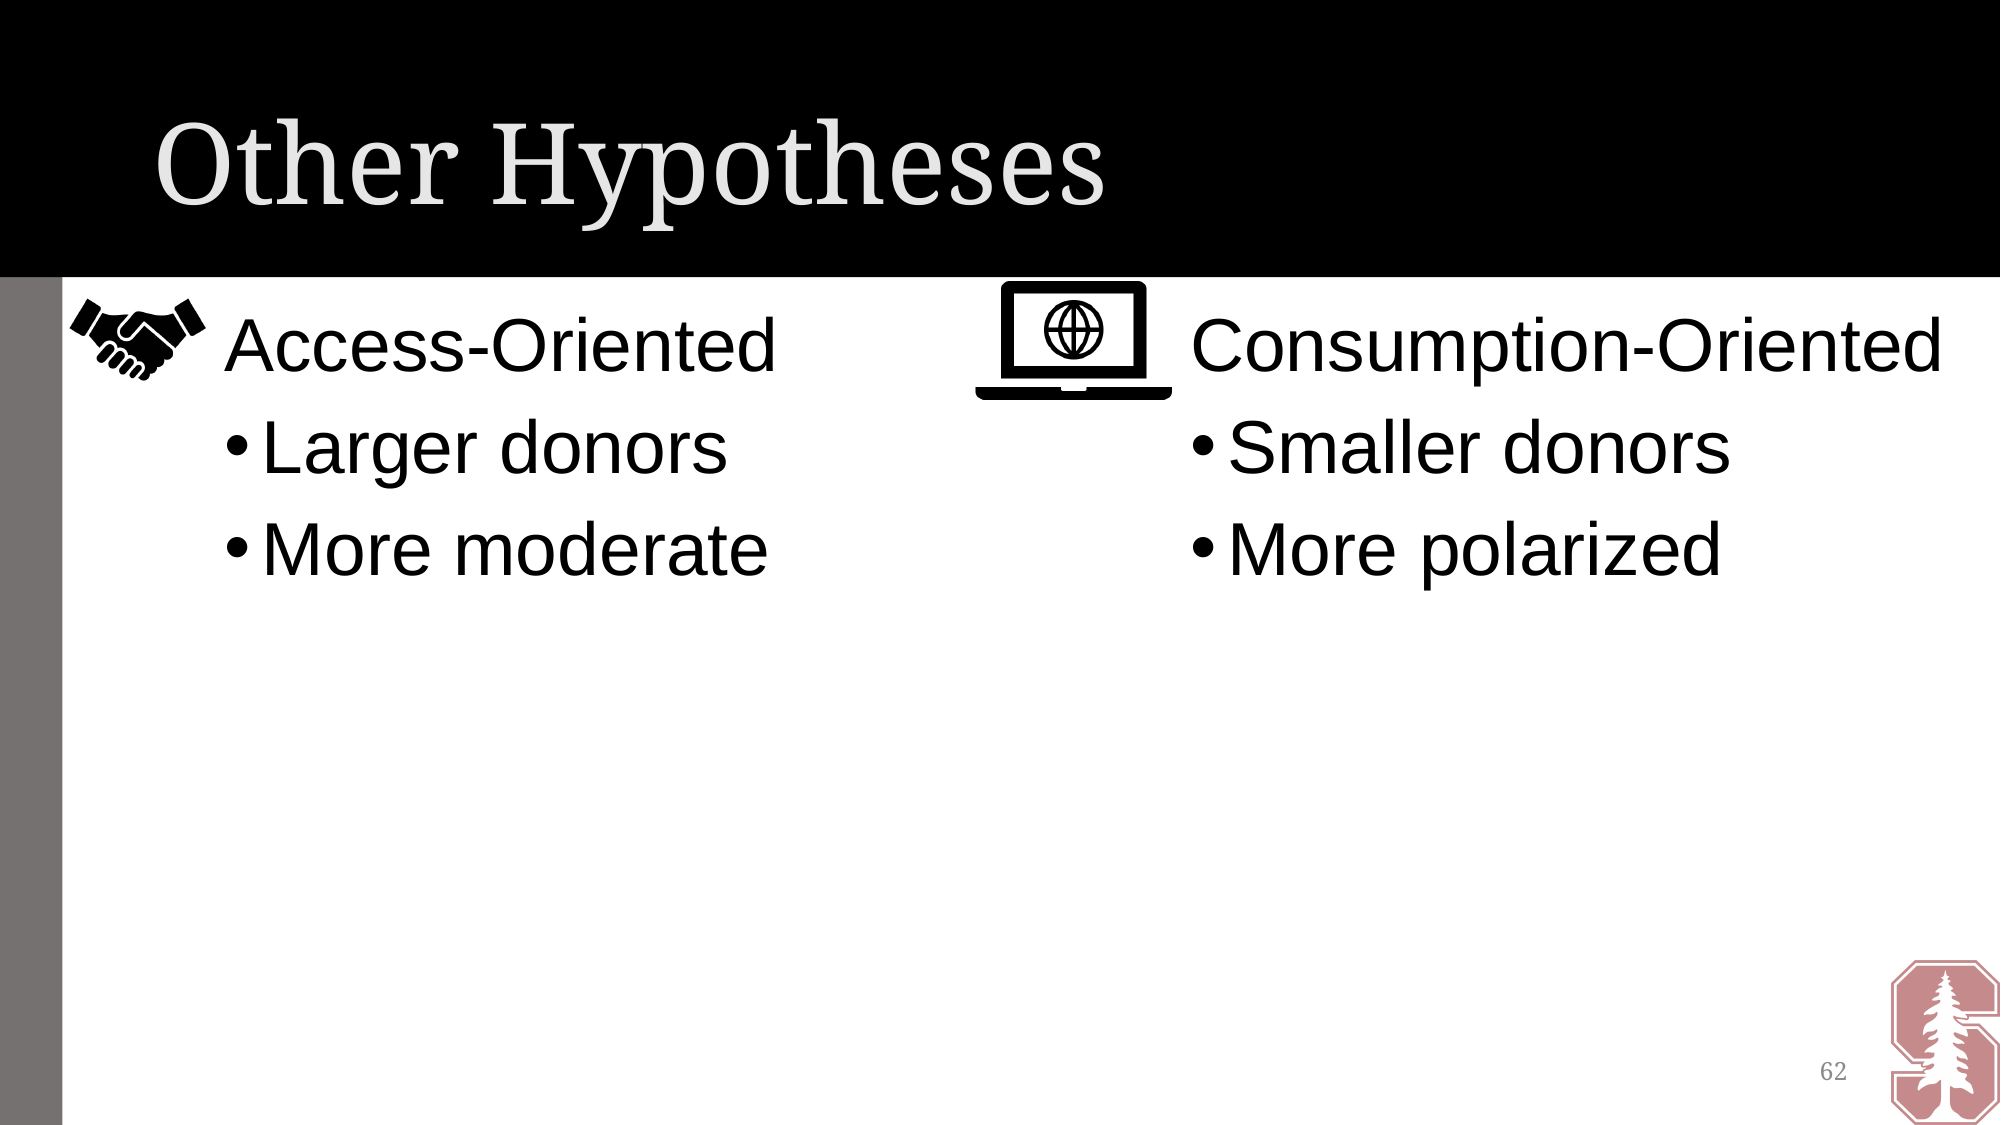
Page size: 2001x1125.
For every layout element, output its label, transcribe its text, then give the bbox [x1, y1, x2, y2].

title Other Hypotheses [137, 59, 1863, 278]
text_box Consumption-Oriented Smaller donors More polarized [1174, 299, 2000, 657]
picture [62, 264, 213, 415]
slide_number 62 [1412, 1042, 1863, 1103]
list Access-Oriented Larger donors More moderate [209, 299, 891, 657]
picture [971, 238, 1176, 442]
